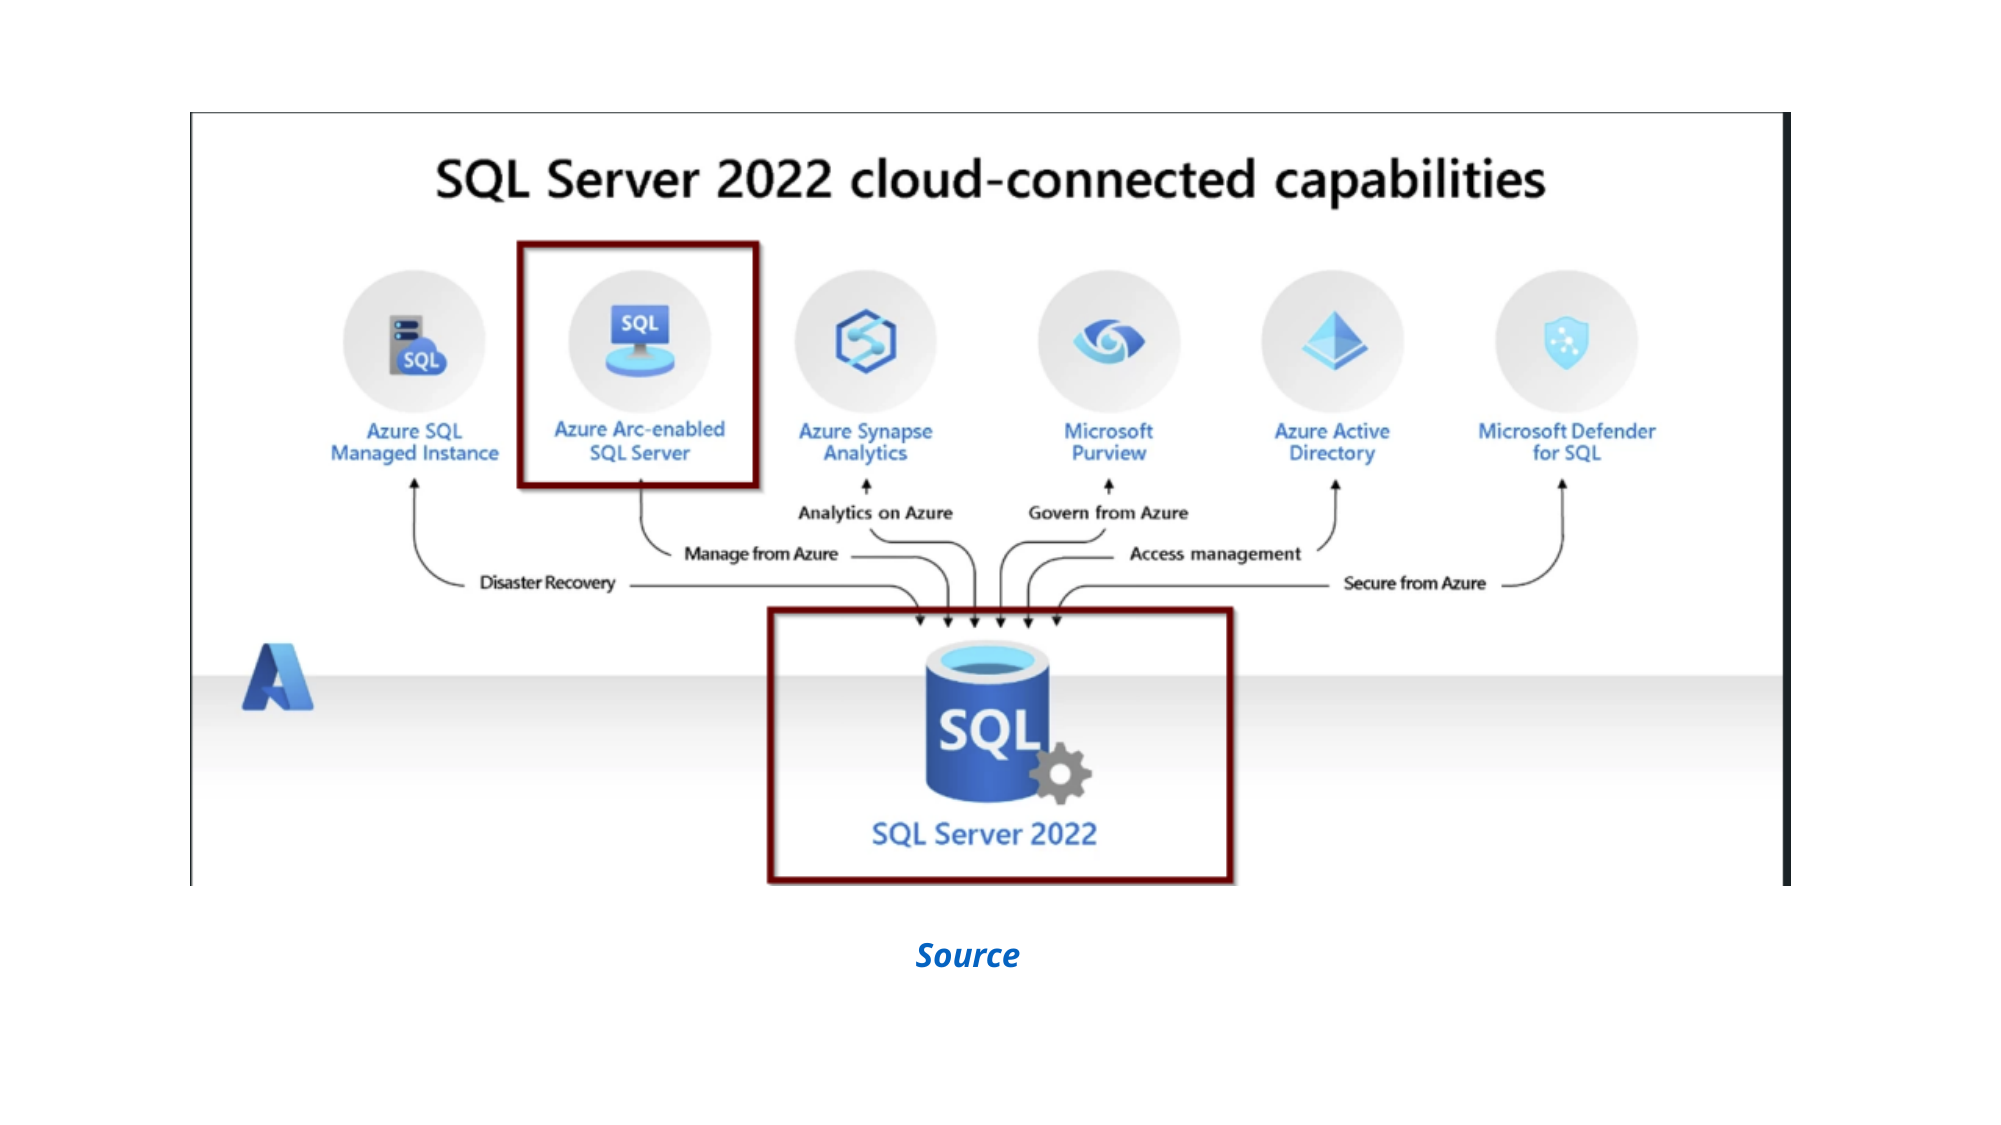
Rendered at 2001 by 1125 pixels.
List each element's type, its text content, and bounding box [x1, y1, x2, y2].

picture [190, 112, 1791, 886]
text_box Source [900, 926, 1901, 987]
